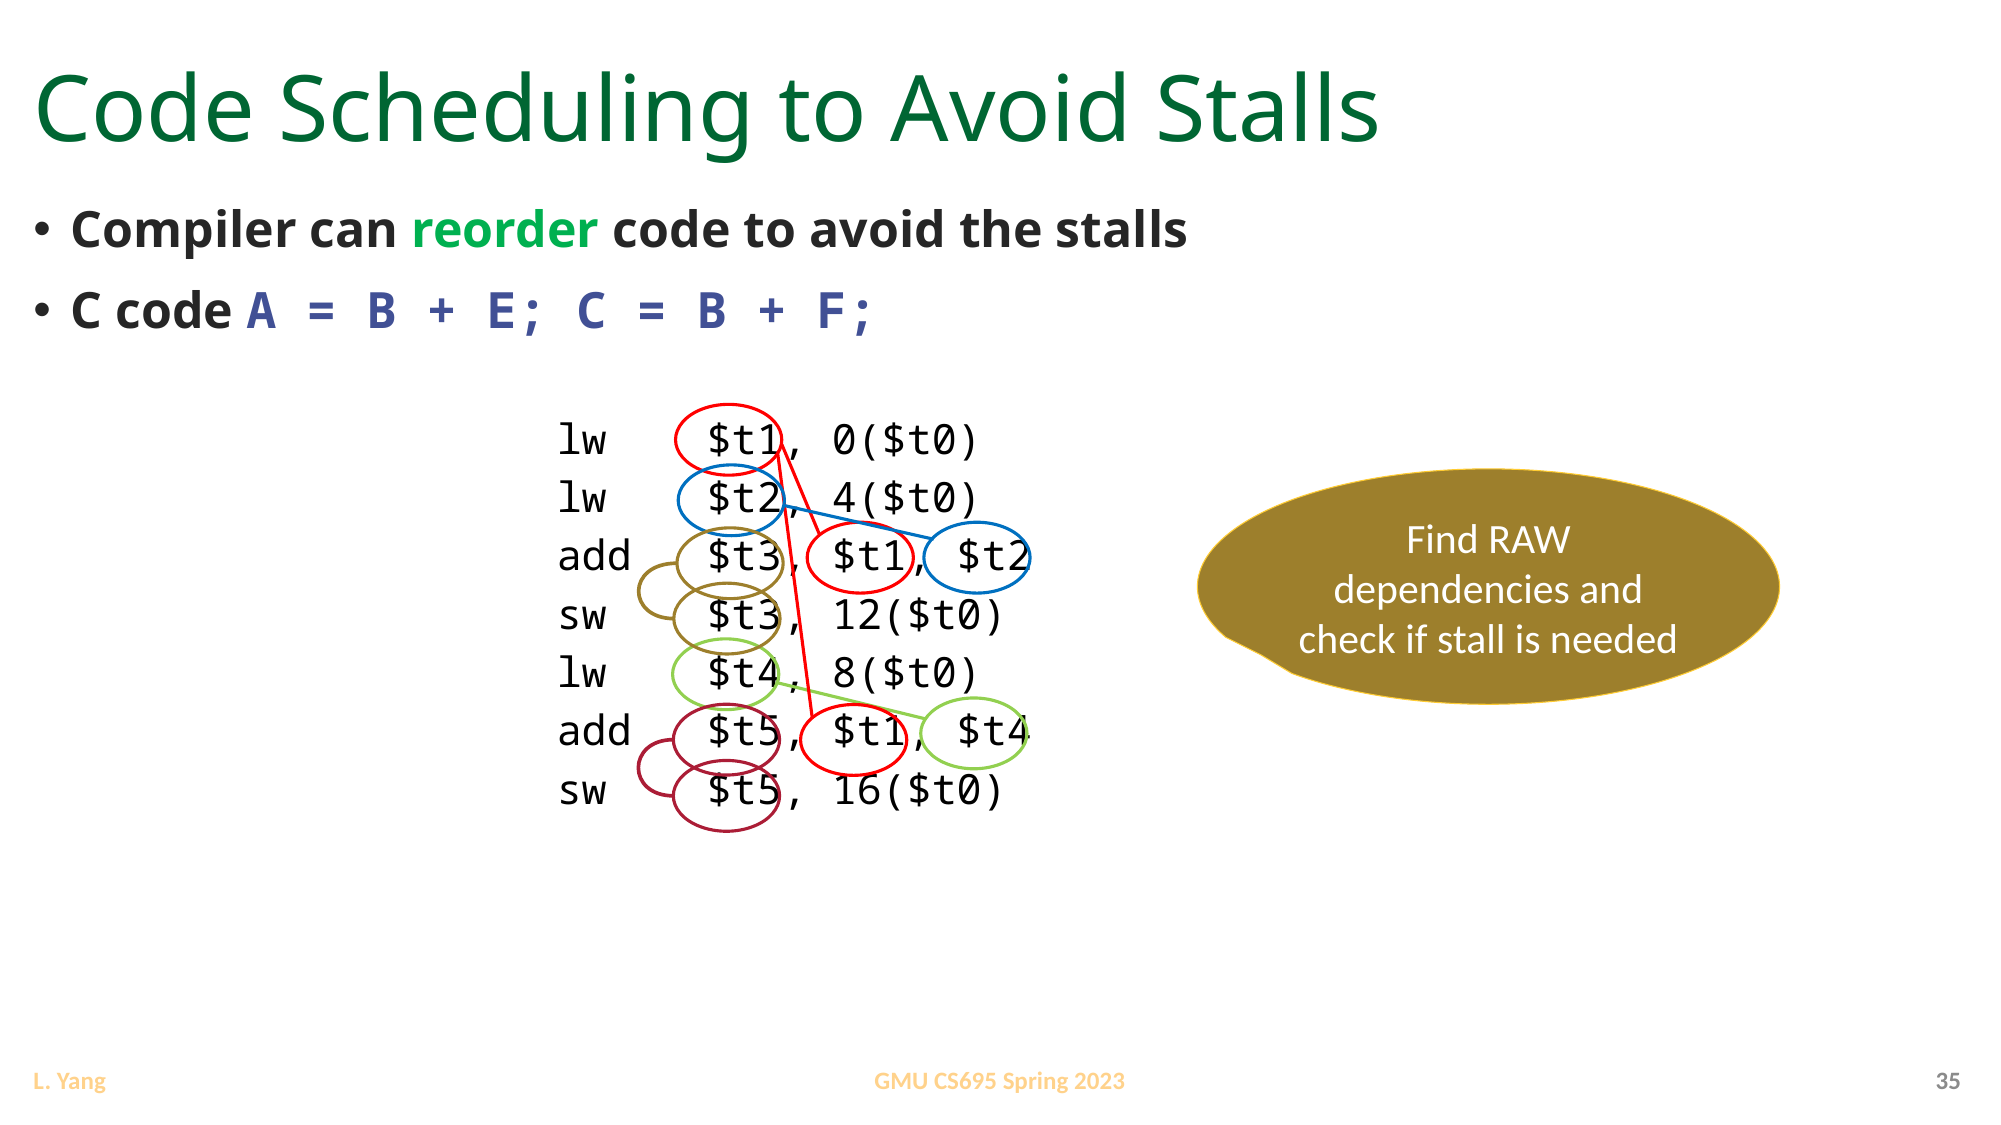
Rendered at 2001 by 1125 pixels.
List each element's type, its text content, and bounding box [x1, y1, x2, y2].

text_box lw $t1, 0($t0) lw $t2, 4($t0) add $t3, $t1, $t2 sw $t3, 12($t0) lw $t4, 8($t0) add $t5, $t1, $t4 sw $t5, 16($t0) [739, 404, 1047, 820]
title Code Scheduling to Avoid Stalls [18, 25, 1977, 169]
text_box [673, 704, 780, 768]
list Compiler can reorder code to avoid the stalls C code A = B + E; C = B + F; [18, 190, 1976, 1035]
text_box [678, 464, 785, 532]
text_box [800, 704, 907, 776]
text_box Find RAW dependencies and check if stall is needed [1196, 468, 1781, 705]
text_box lw $t1, 0($t0) lw $t2, 4($t0) add $t3, $t1, $t2 sw $t3, 12($t0) lw $t4, 8($t0) add $t5, $t1, $t4 sw $t5, 16($t0) [542, 404, 718, 820]
text_box [677, 527, 784, 591]
slide_number L. Yang [18, 1050, 469, 1110]
text_box [920, 697, 1027, 769]
slide_number 35 [1526, 1050, 1977, 1110]
footer GMU CS695 Spring 2023 [662, 1050, 1338, 1110]
text_box [807, 522, 914, 594]
text_box [673, 760, 780, 832]
text_box [923, 522, 1031, 594]
text_box [675, 404, 782, 470]
text_box [672, 646, 779, 707]
text_box [674, 583, 781, 654]
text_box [673, 563, 677, 619]
